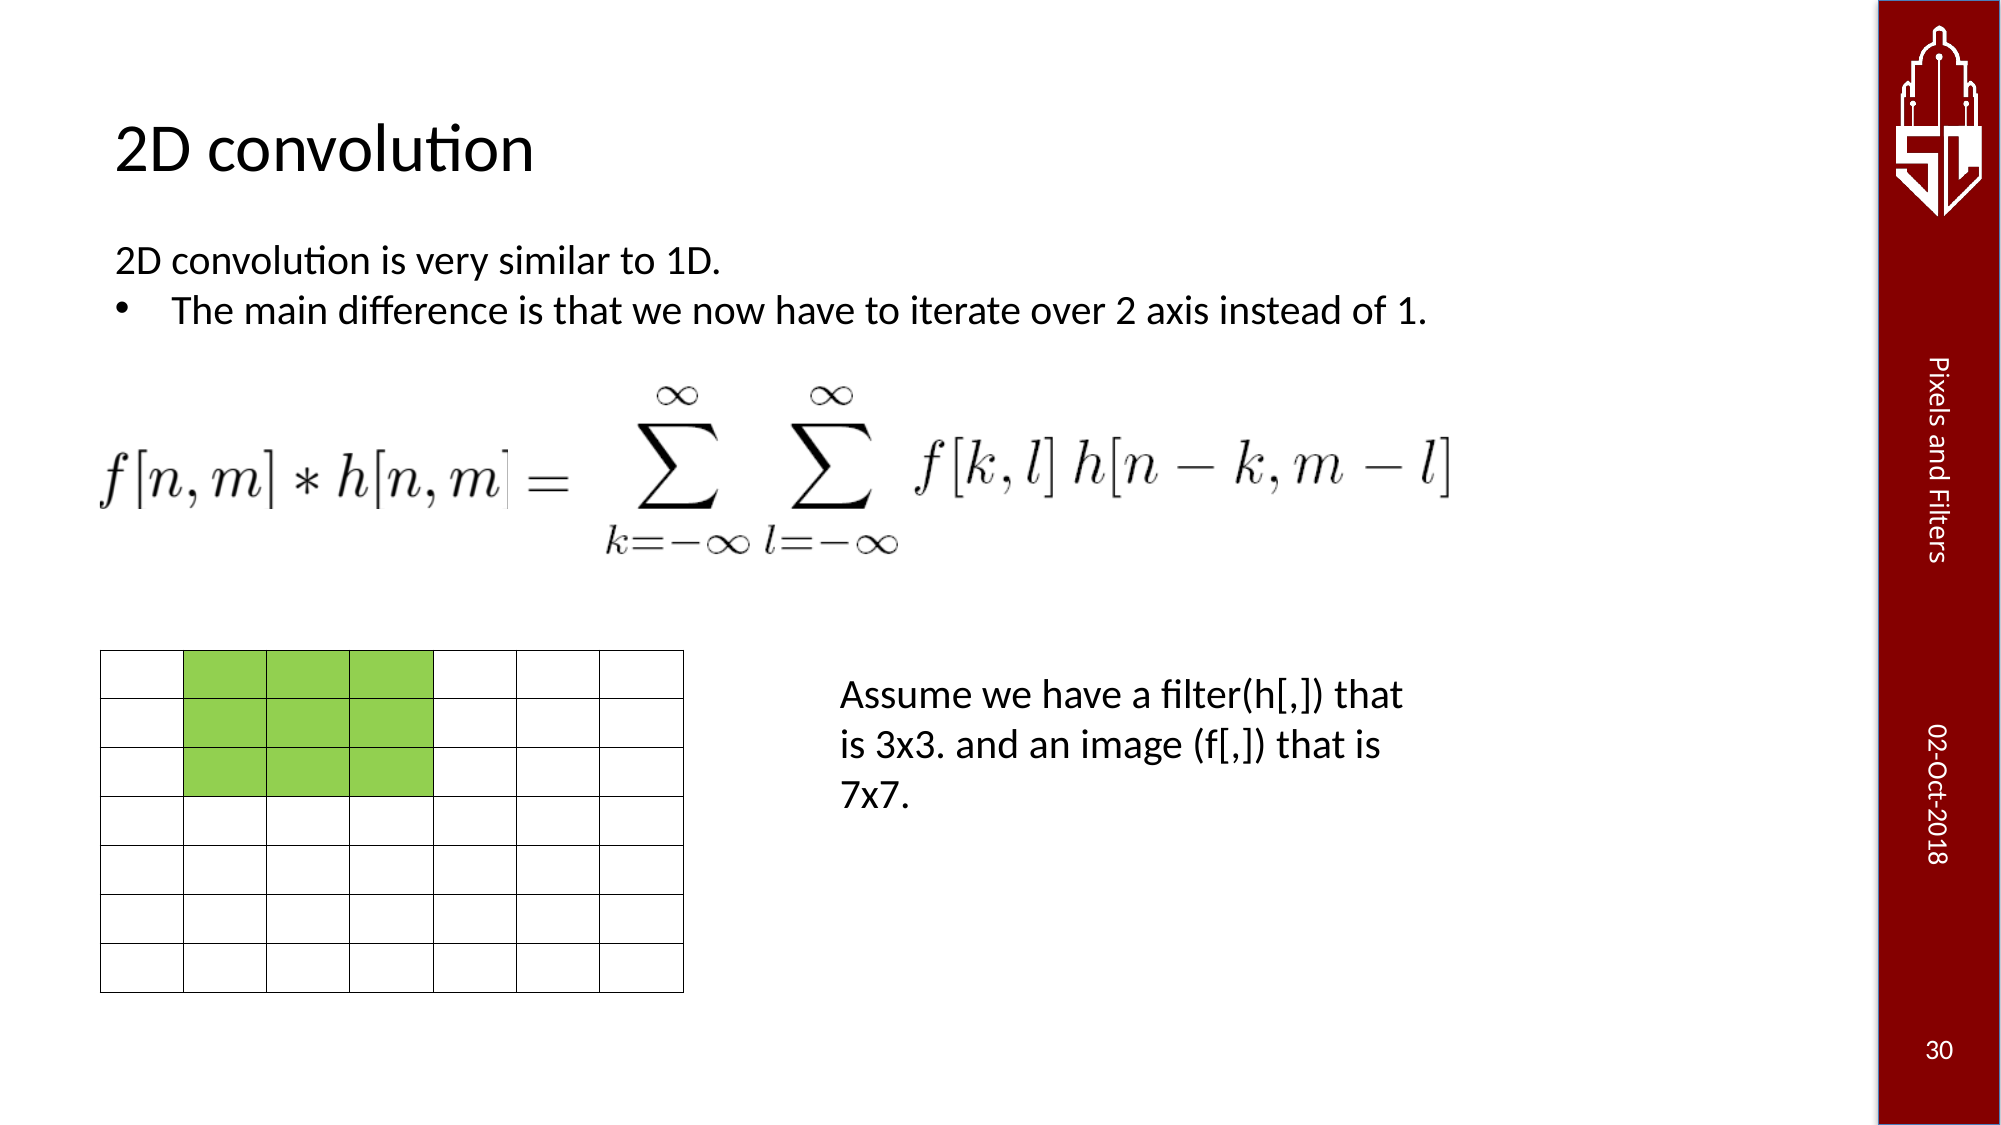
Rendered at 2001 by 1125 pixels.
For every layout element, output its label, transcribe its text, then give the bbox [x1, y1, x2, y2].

table_cell [101, 968, 183, 992]
text_box Assume we have a filter(h[,]) that is 3x3. and an image (f[,]) that is 7x7. [824, 659, 1433, 825]
table_cell [517, 968, 599, 992]
table_cell [184, 968, 266, 992]
title 2D convolution [99, 50, 1450, 224]
table_cell [434, 968, 516, 992]
picture [99, 376, 1458, 583]
table_cell [600, 968, 683, 992]
table_cell [267, 968, 349, 992]
picture [1896, 25, 1982, 217]
text_box 2D convolution is very similar to 1D. The main difference is that we now have to iterate over 2 axis instead of 1. [99, 224, 1463, 447]
text_box 2D convolution is very similar to 1D. The main difference is that we now have to iterate over 2 axis instead of 1. [99, 515, 1463, 968]
table_cell [350, 968, 433, 992]
